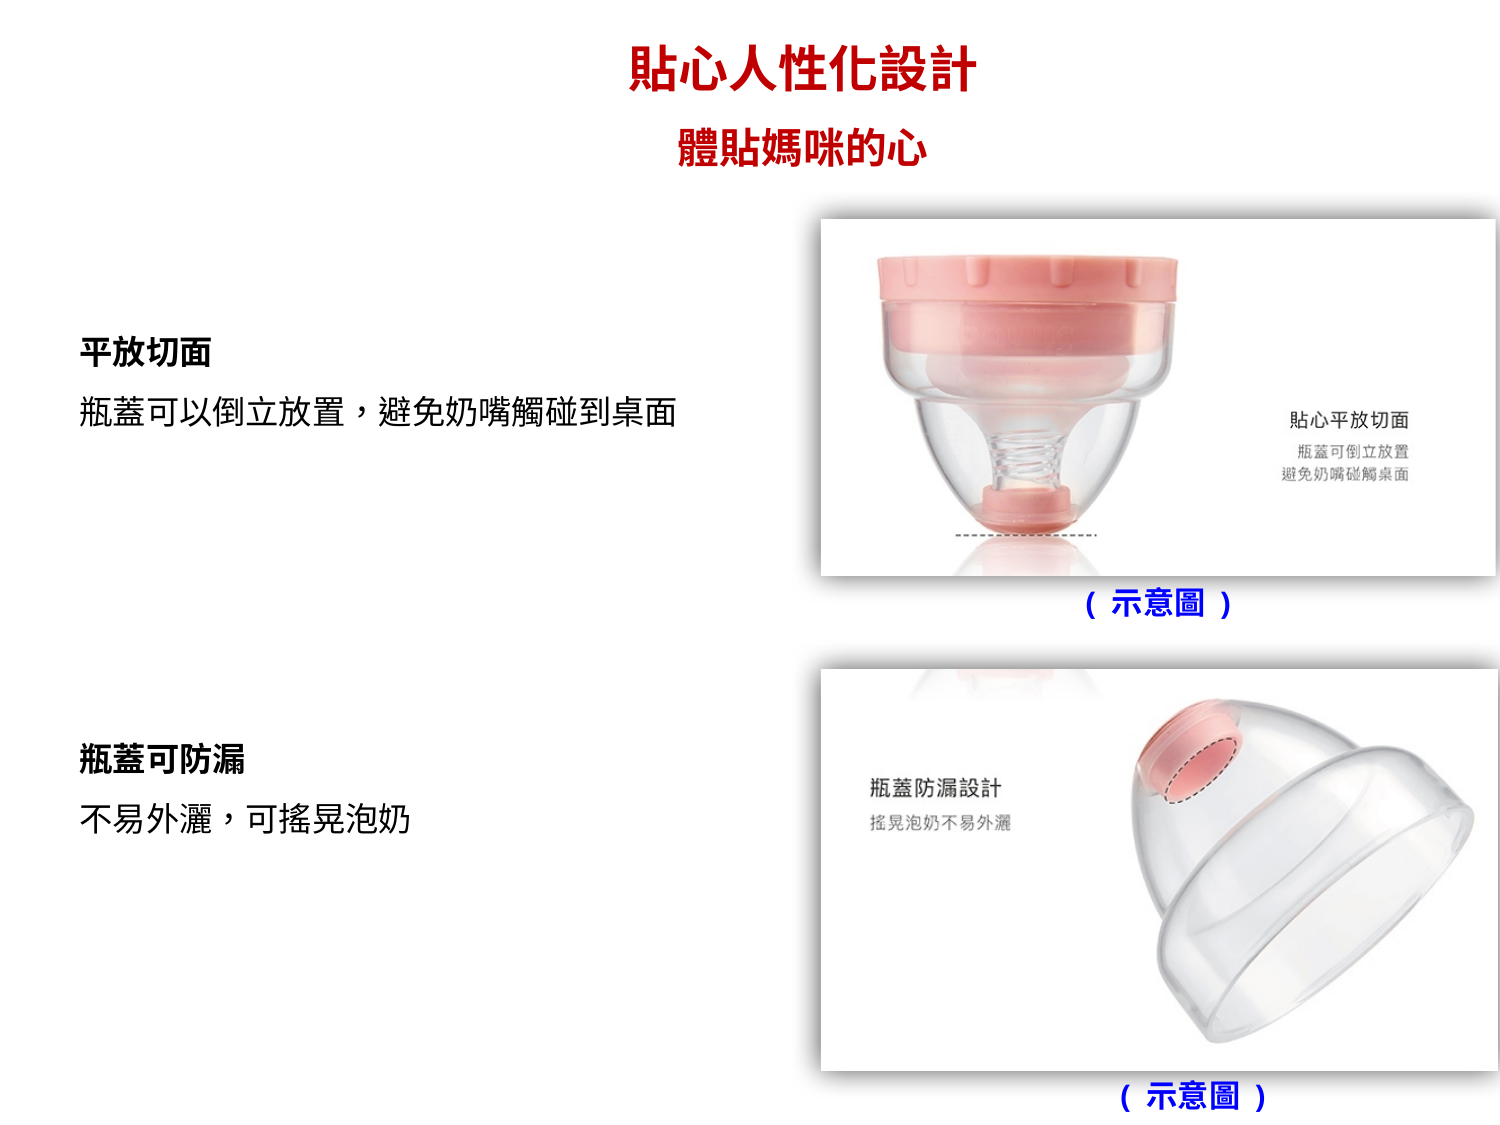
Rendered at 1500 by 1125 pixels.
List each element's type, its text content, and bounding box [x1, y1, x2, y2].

text_box 貼心人性化設計 體貼媽咪的心 [549, 0, 1058, 180]
text_box 平放切面 瓶蓋可以倒立放置，避免奶嘴觸碰到桌面 [64, 303, 703, 438]
text_box ( 示意圖 ) [1104, 1079, 1282, 1122]
picture [820, 669, 1499, 1071]
text_box 瓶蓋可防漏 不易外灑，可搖晃泡奶 [64, 710, 430, 845]
text_box ( 示意圖 ) [1069, 584, 1247, 628]
picture [820, 219, 1496, 576]
